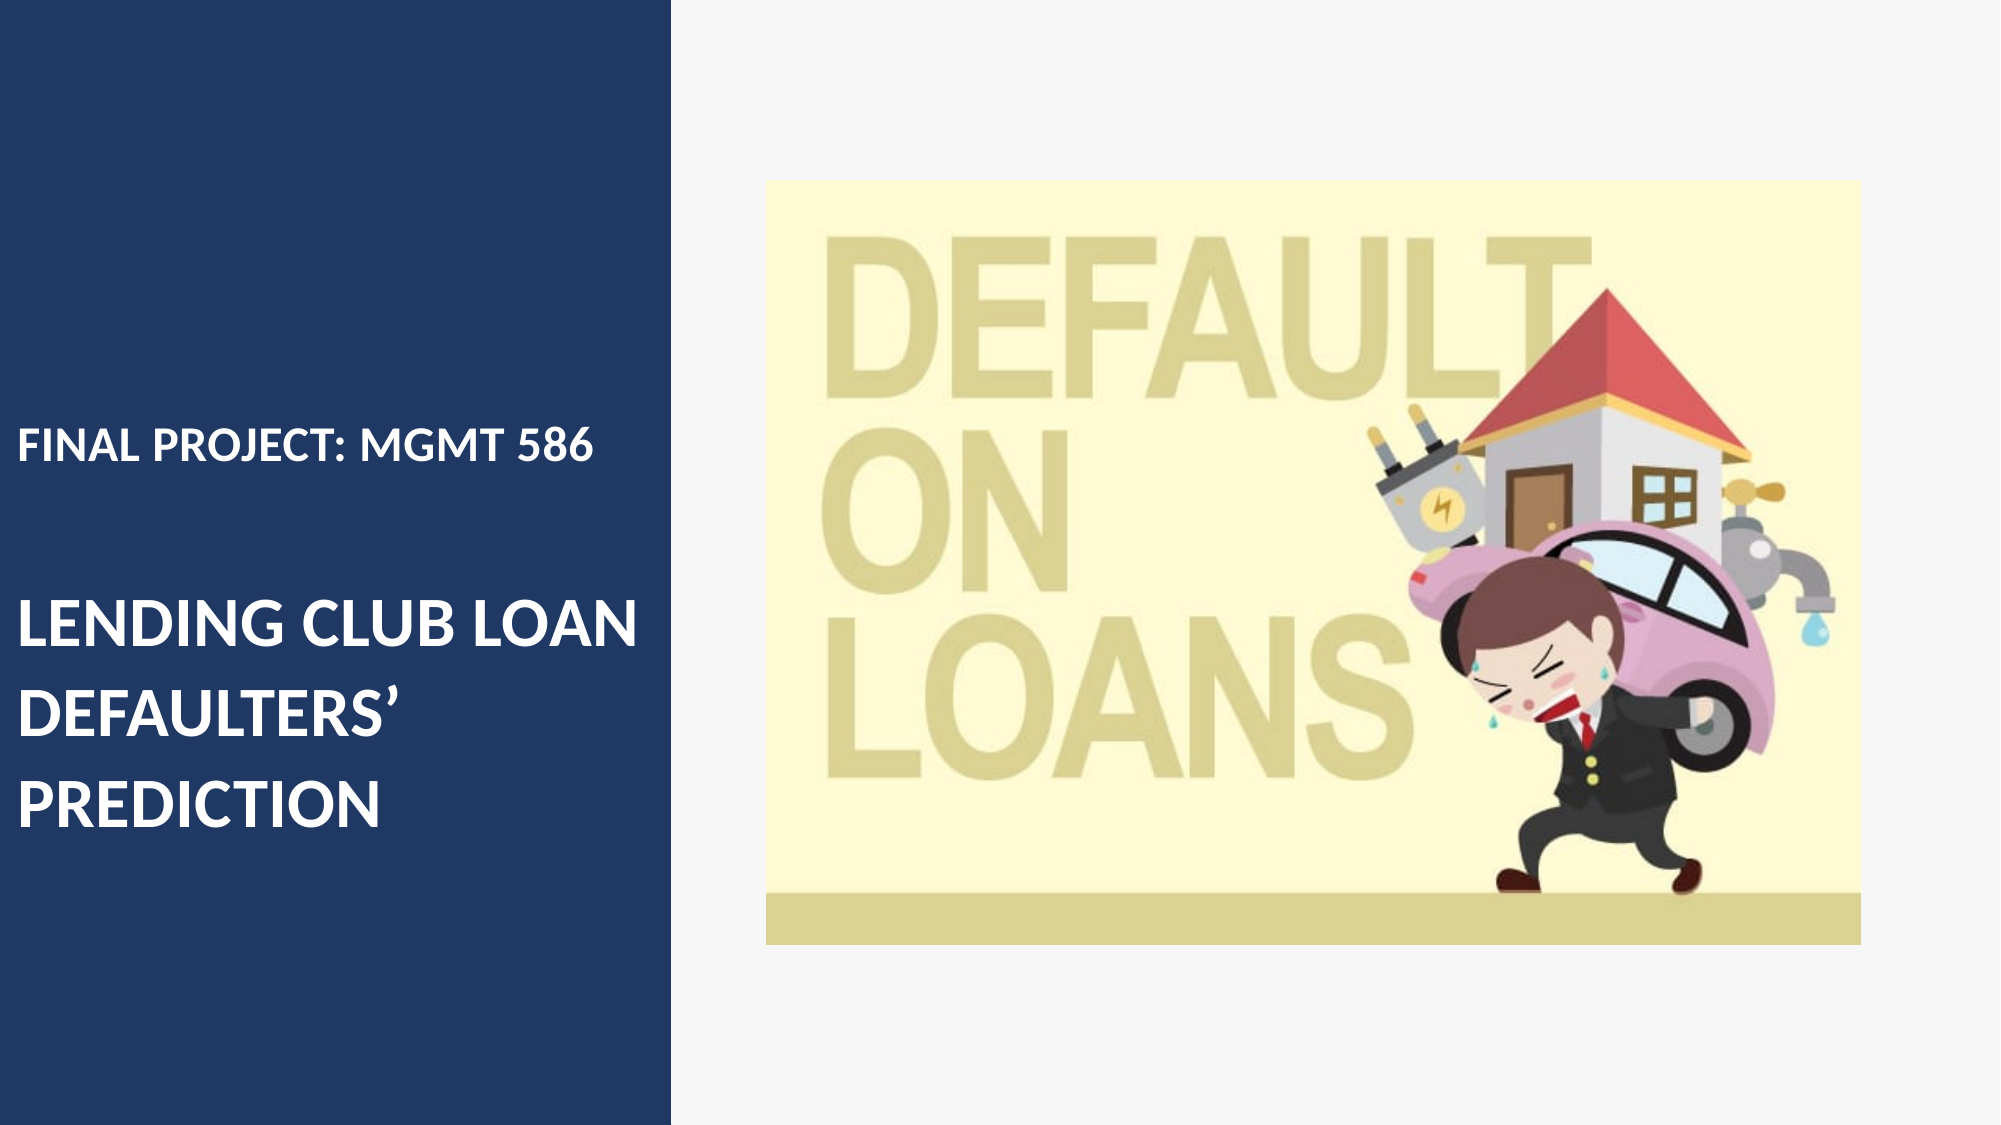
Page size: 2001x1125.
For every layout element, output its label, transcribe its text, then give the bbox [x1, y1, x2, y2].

text_box Final Project: MGMT 586 Lending Club Loan Defaulters’ Prediction [2, 400, 745, 850]
picture [0, 0, 2001, 1125]
